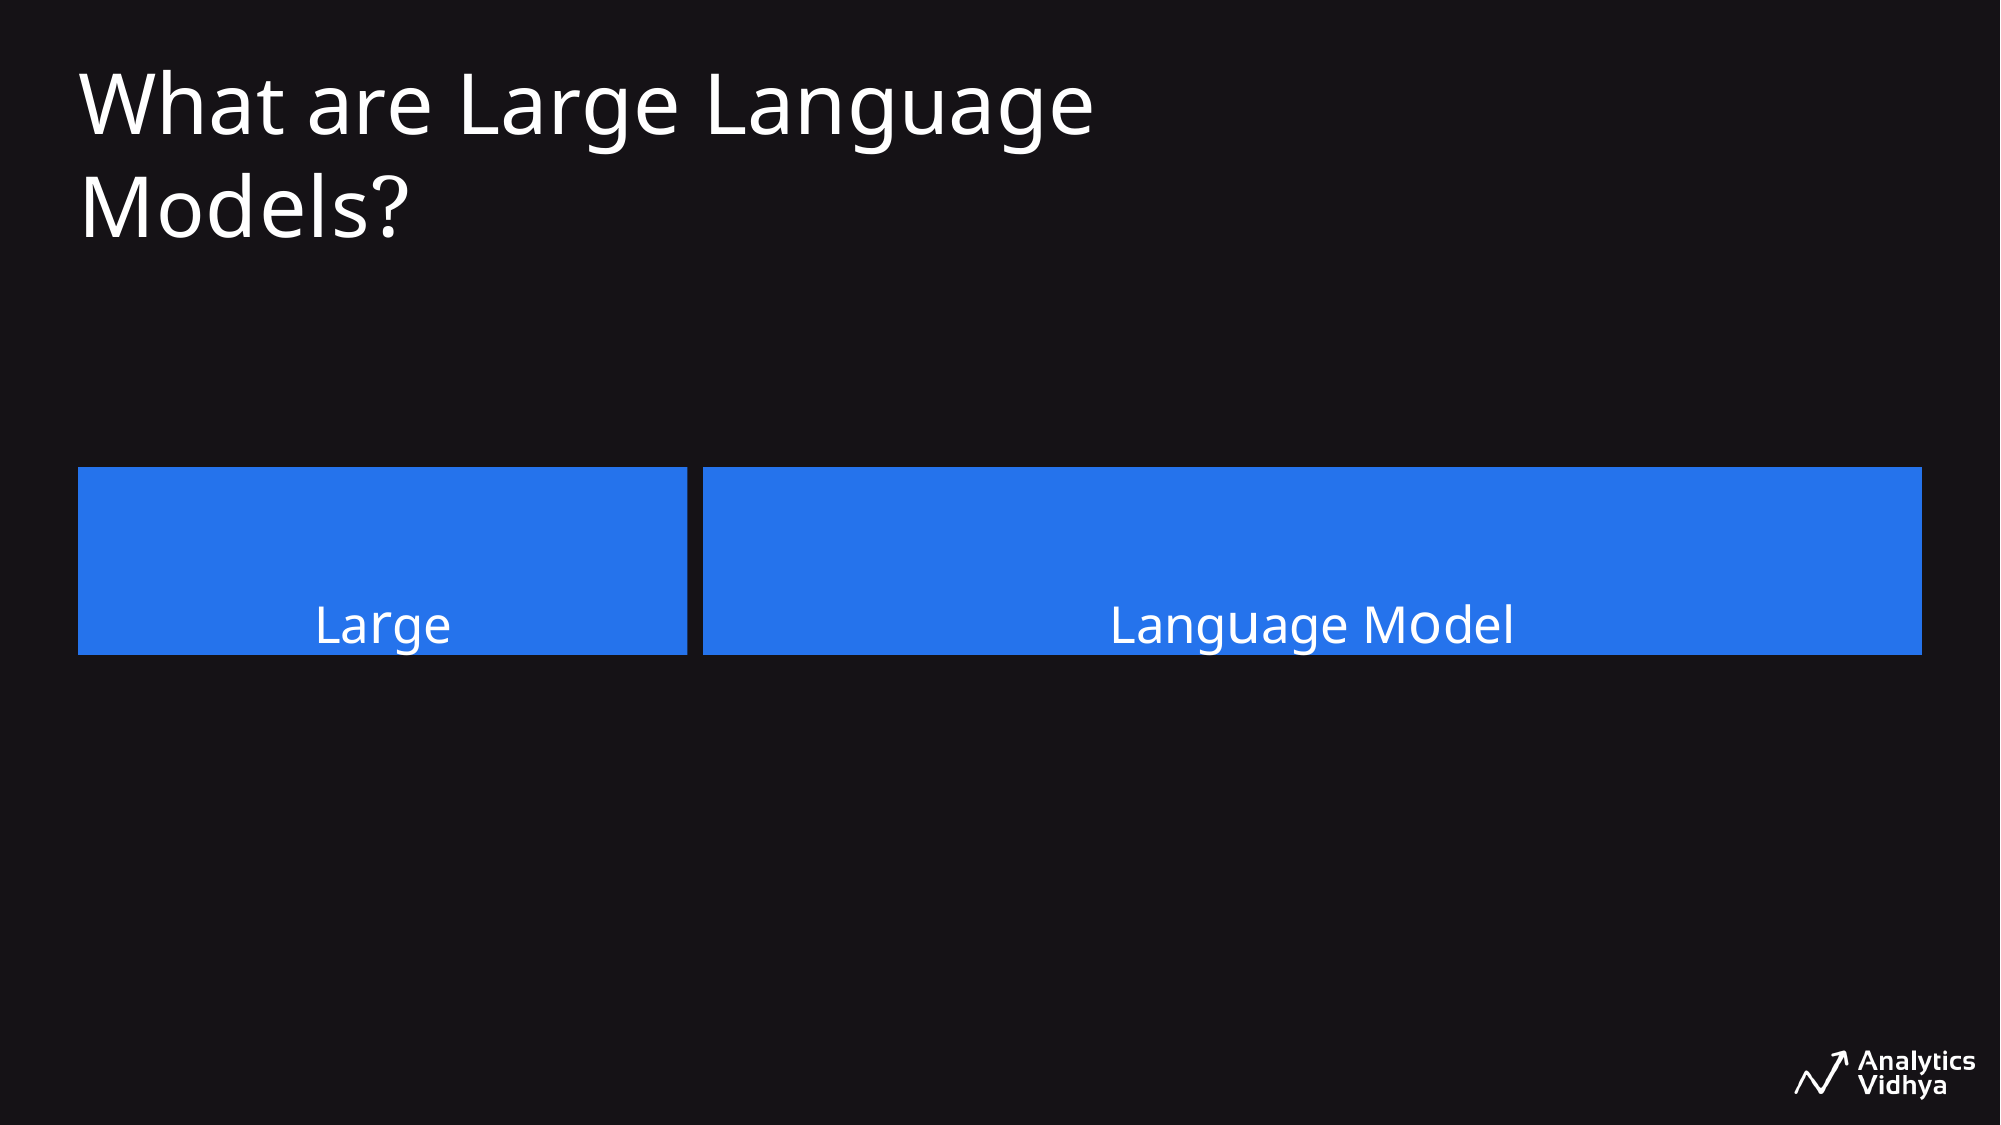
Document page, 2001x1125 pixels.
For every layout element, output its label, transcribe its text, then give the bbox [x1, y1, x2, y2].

text_box Large [78, 467, 688, 655]
picture [1791, 1048, 1977, 1102]
title What are Large Language Models? [76, 11, 1381, 255]
text_box Language Model [703, 467, 1922, 655]
